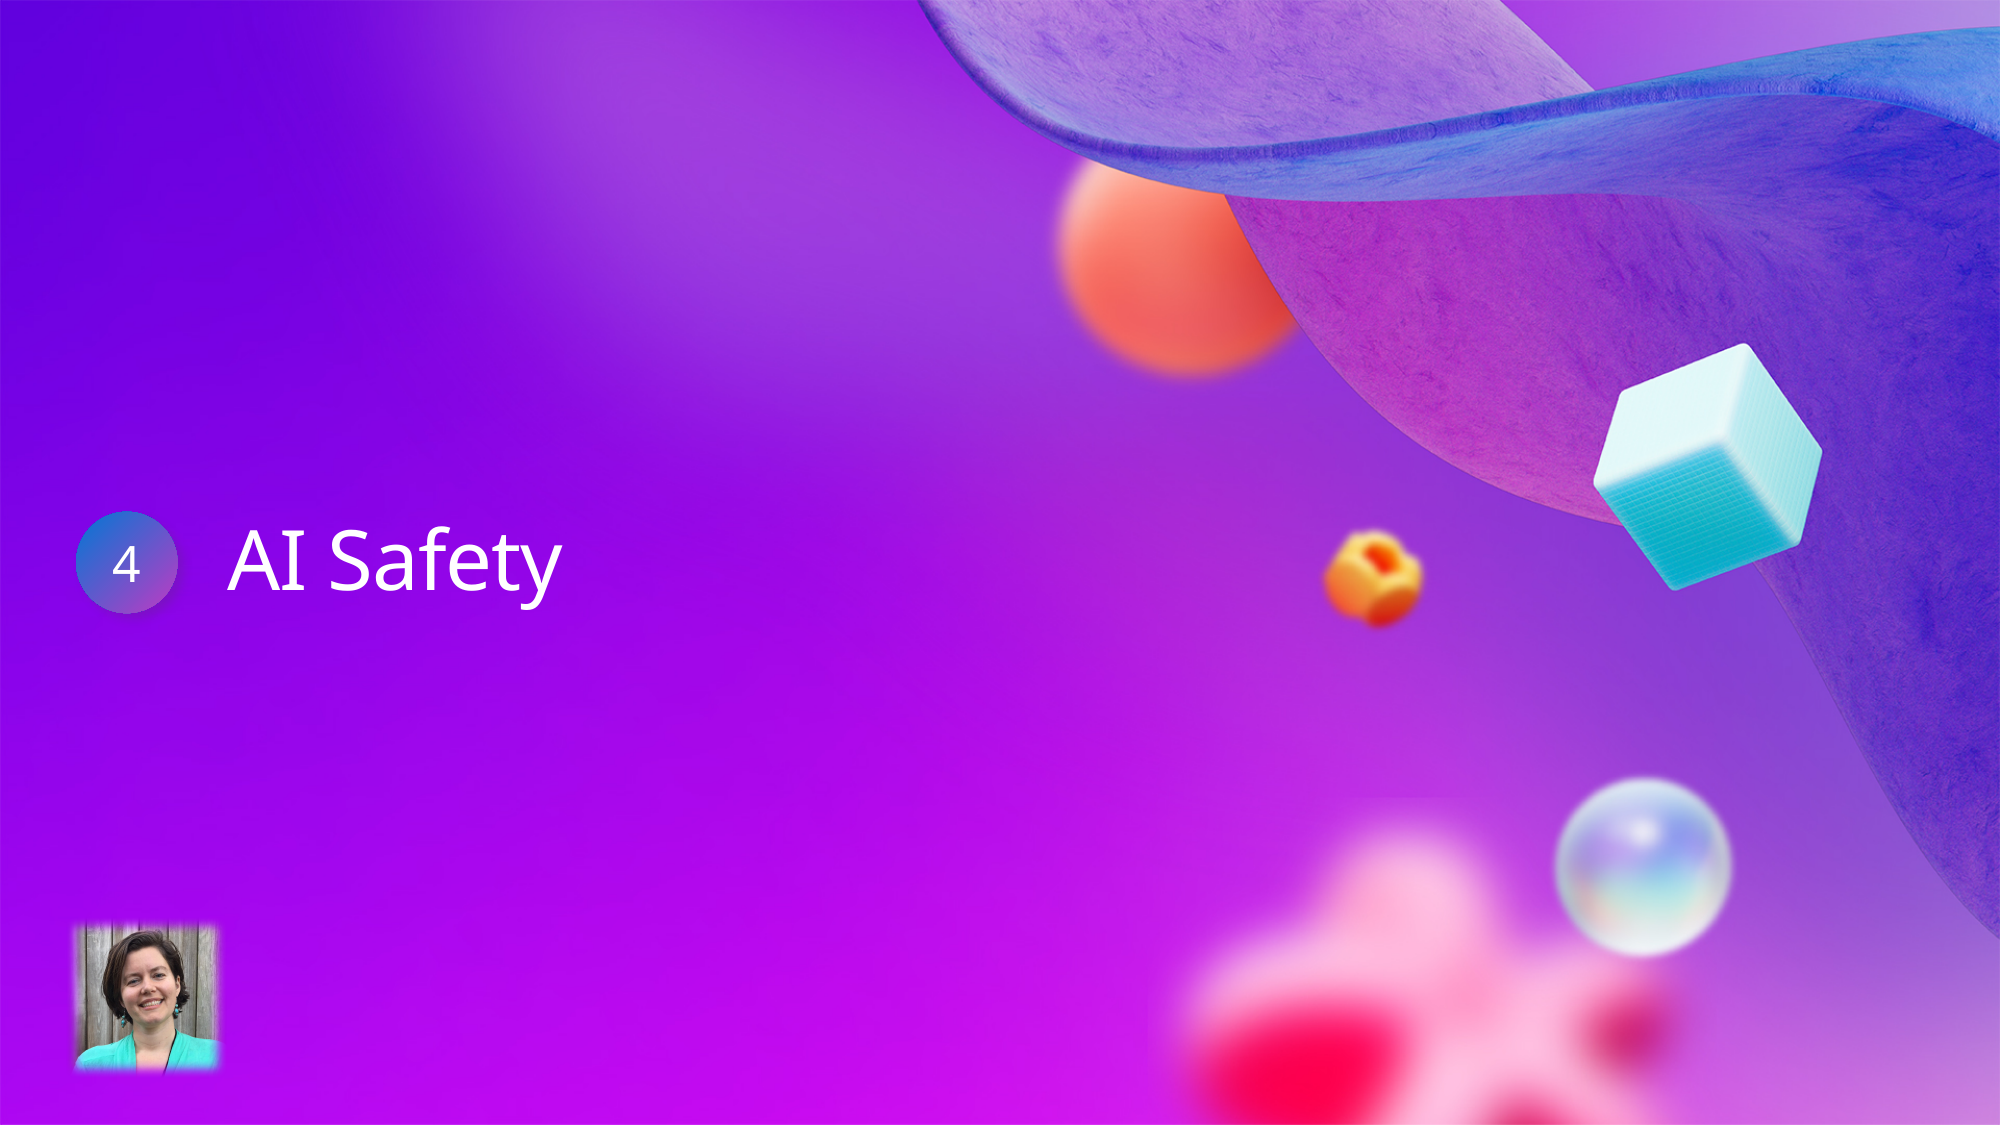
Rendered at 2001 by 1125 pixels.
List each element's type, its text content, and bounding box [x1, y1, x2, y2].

picture [0, 0, 2000, 1125]
title AI Safety [227, 517, 1323, 608]
text_box 4 [76, 511, 178, 614]
